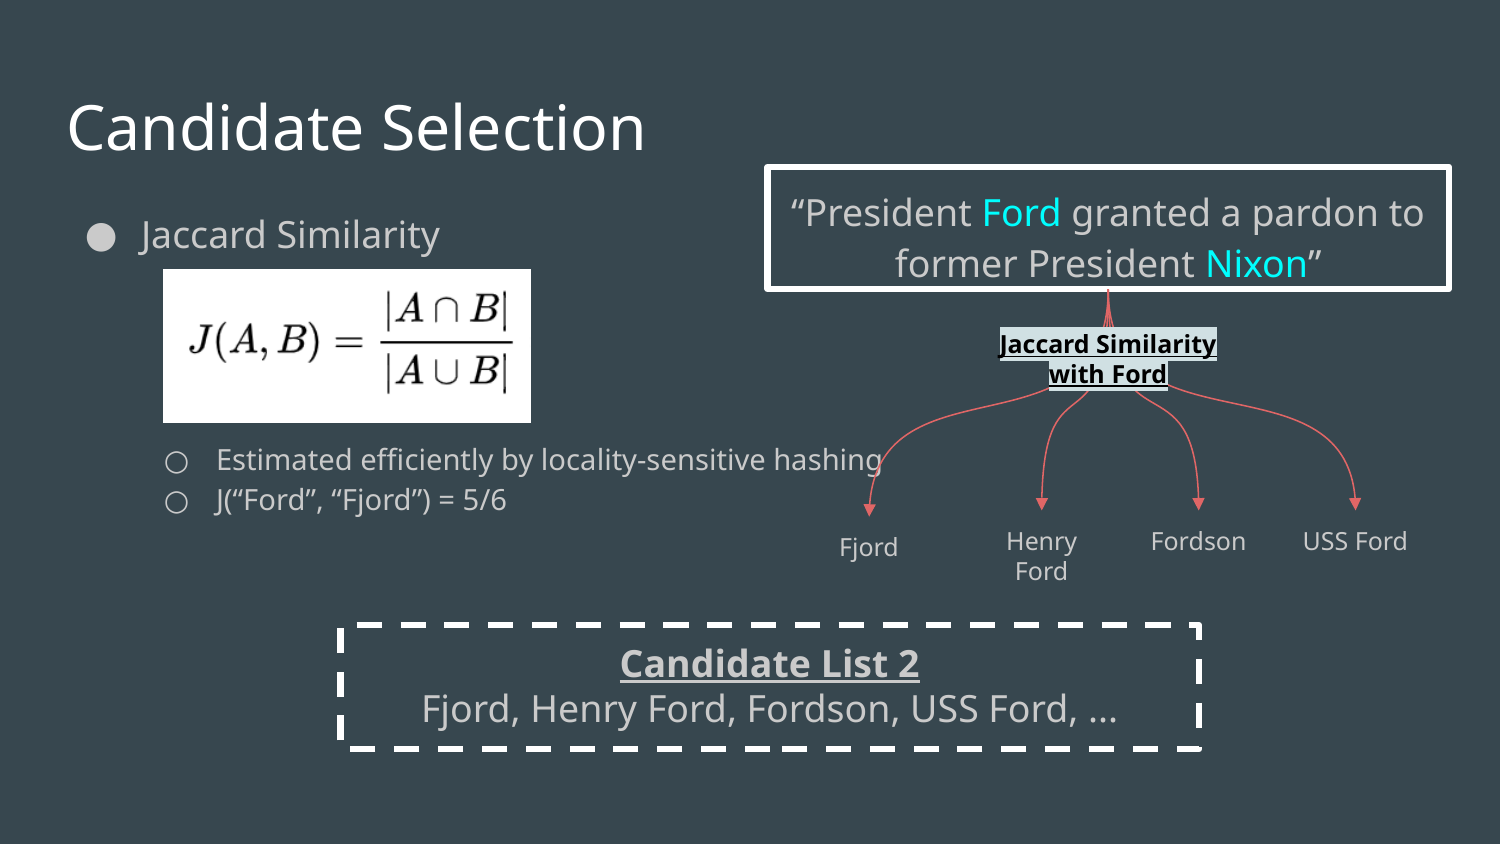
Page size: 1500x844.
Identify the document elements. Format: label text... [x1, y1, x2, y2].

title Candidate Selection [51, 72, 1449, 167]
text_box USS Ford [1286, 510, 1425, 587]
text_box Henry Ford [972, 510, 1111, 587]
text_box “President Ford granted a pardon to former President Nixon” [767, 166, 1449, 289]
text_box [1042, 354, 1265, 446]
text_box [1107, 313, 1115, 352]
list Jaccard Similarity Estimated efficiently by locality-sensitive hashing J(“Ford”, “Fjord”) = 5/6 [51, 189, 1449, 750]
picture [163, 269, 531, 423]
text_box Candidate List 2 Fjord, Henry Ford, Fordson, USS Ford, ... [340, 625, 1199, 750]
text_box Fjord [800, 516, 938, 580]
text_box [874, 283, 1103, 523]
text_box Fordson [1129, 532, 1268, 587]
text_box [1120, 275, 1343, 524]
